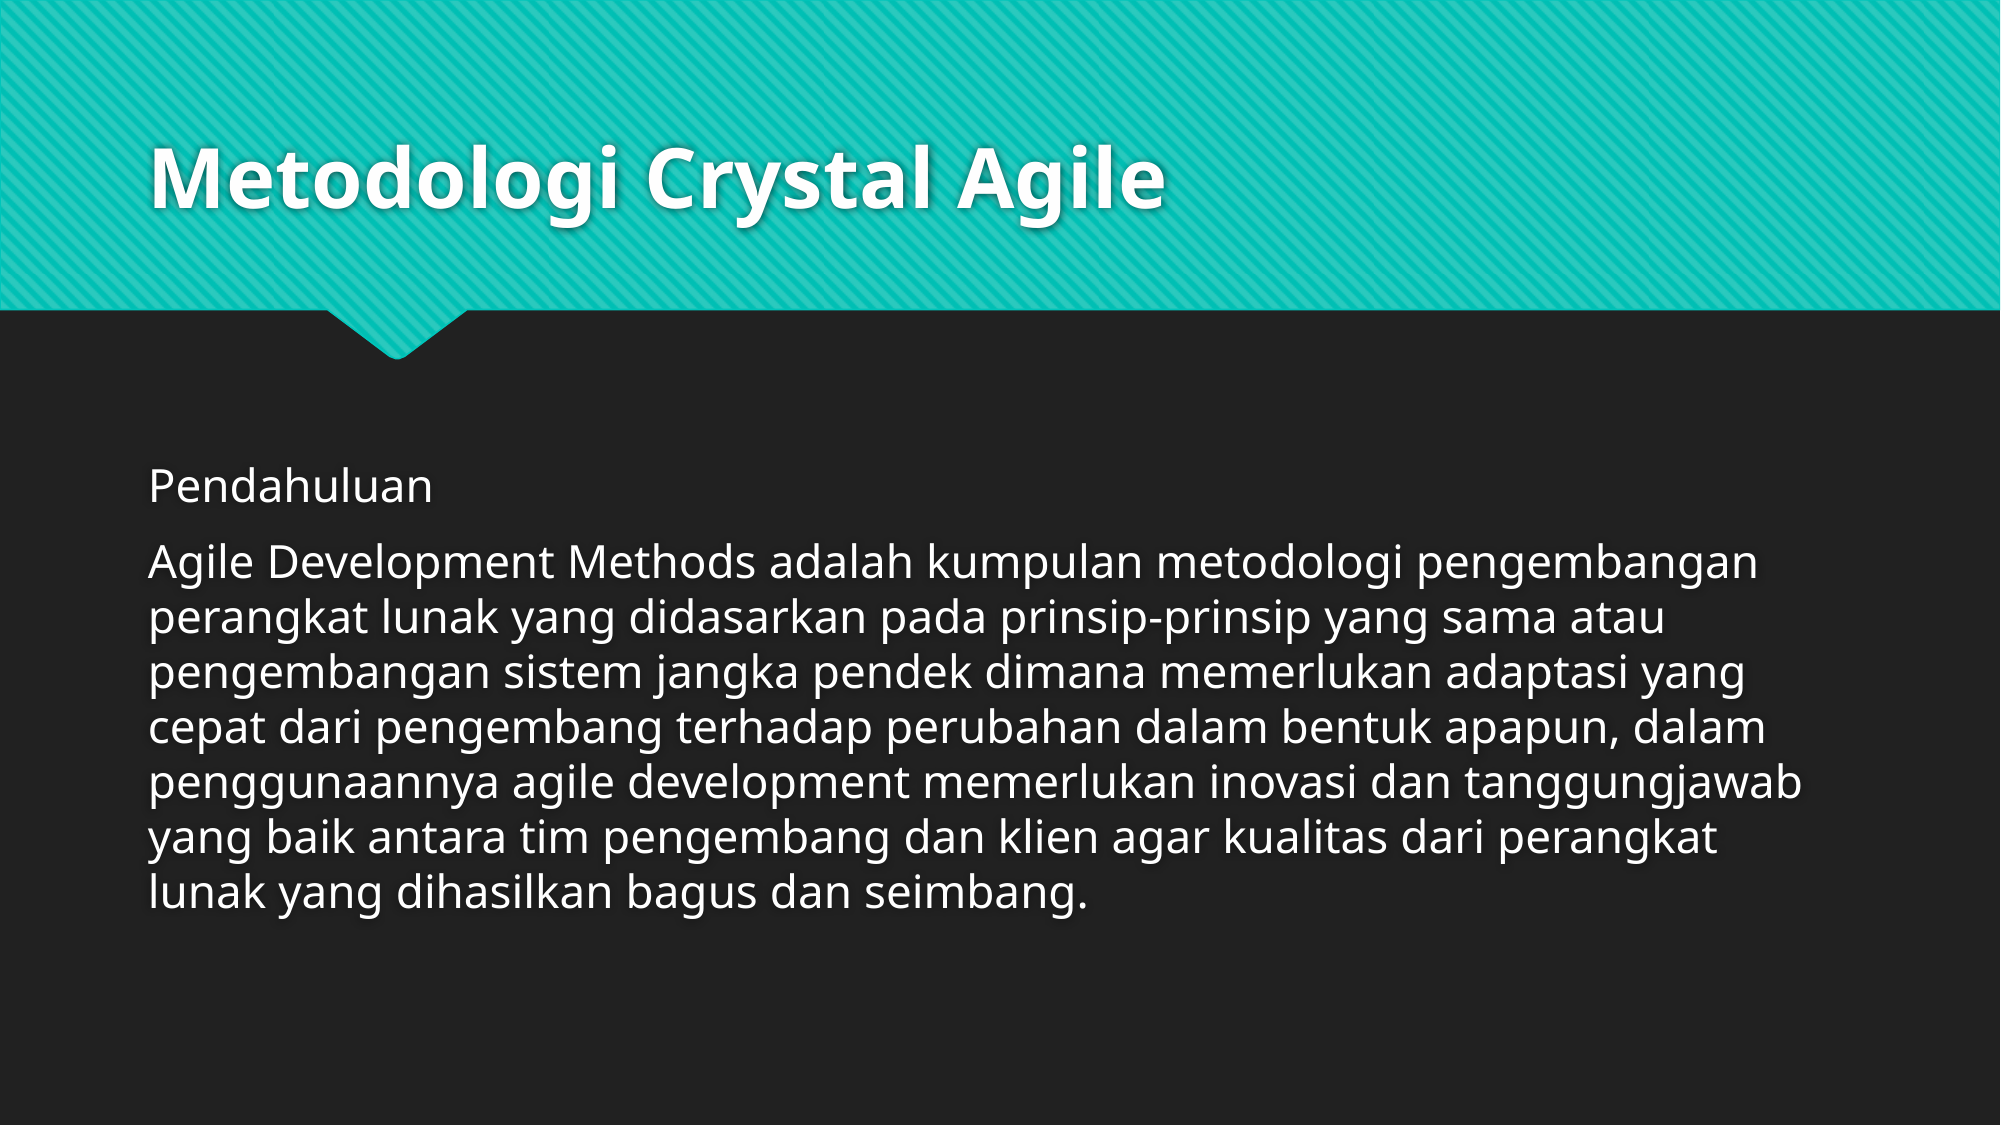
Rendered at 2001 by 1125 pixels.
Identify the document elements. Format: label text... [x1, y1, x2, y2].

list Pendahuluan Agile Development Methods adalah kumpulan metodologi pengembangan perangkat lunak yang didasarkan pada prinsip-prinsip yang sama atau pengembangan sistem jangka pendek dimana memerlukan adaptasi yang cepat dari pengembang terhadap perubahan dalam bentuk apapun, dalam penggunaannya agile development memerlukan inovasi dan tanggungjawab yang baik antara tim pengembang dan klien agar kualitas dari perangkat lunak yang dihasilkan bagus dan seimbang. [132, 348, 1865, 1091]
title Metodologi Crystal Agile [132, 73, 1868, 233]
